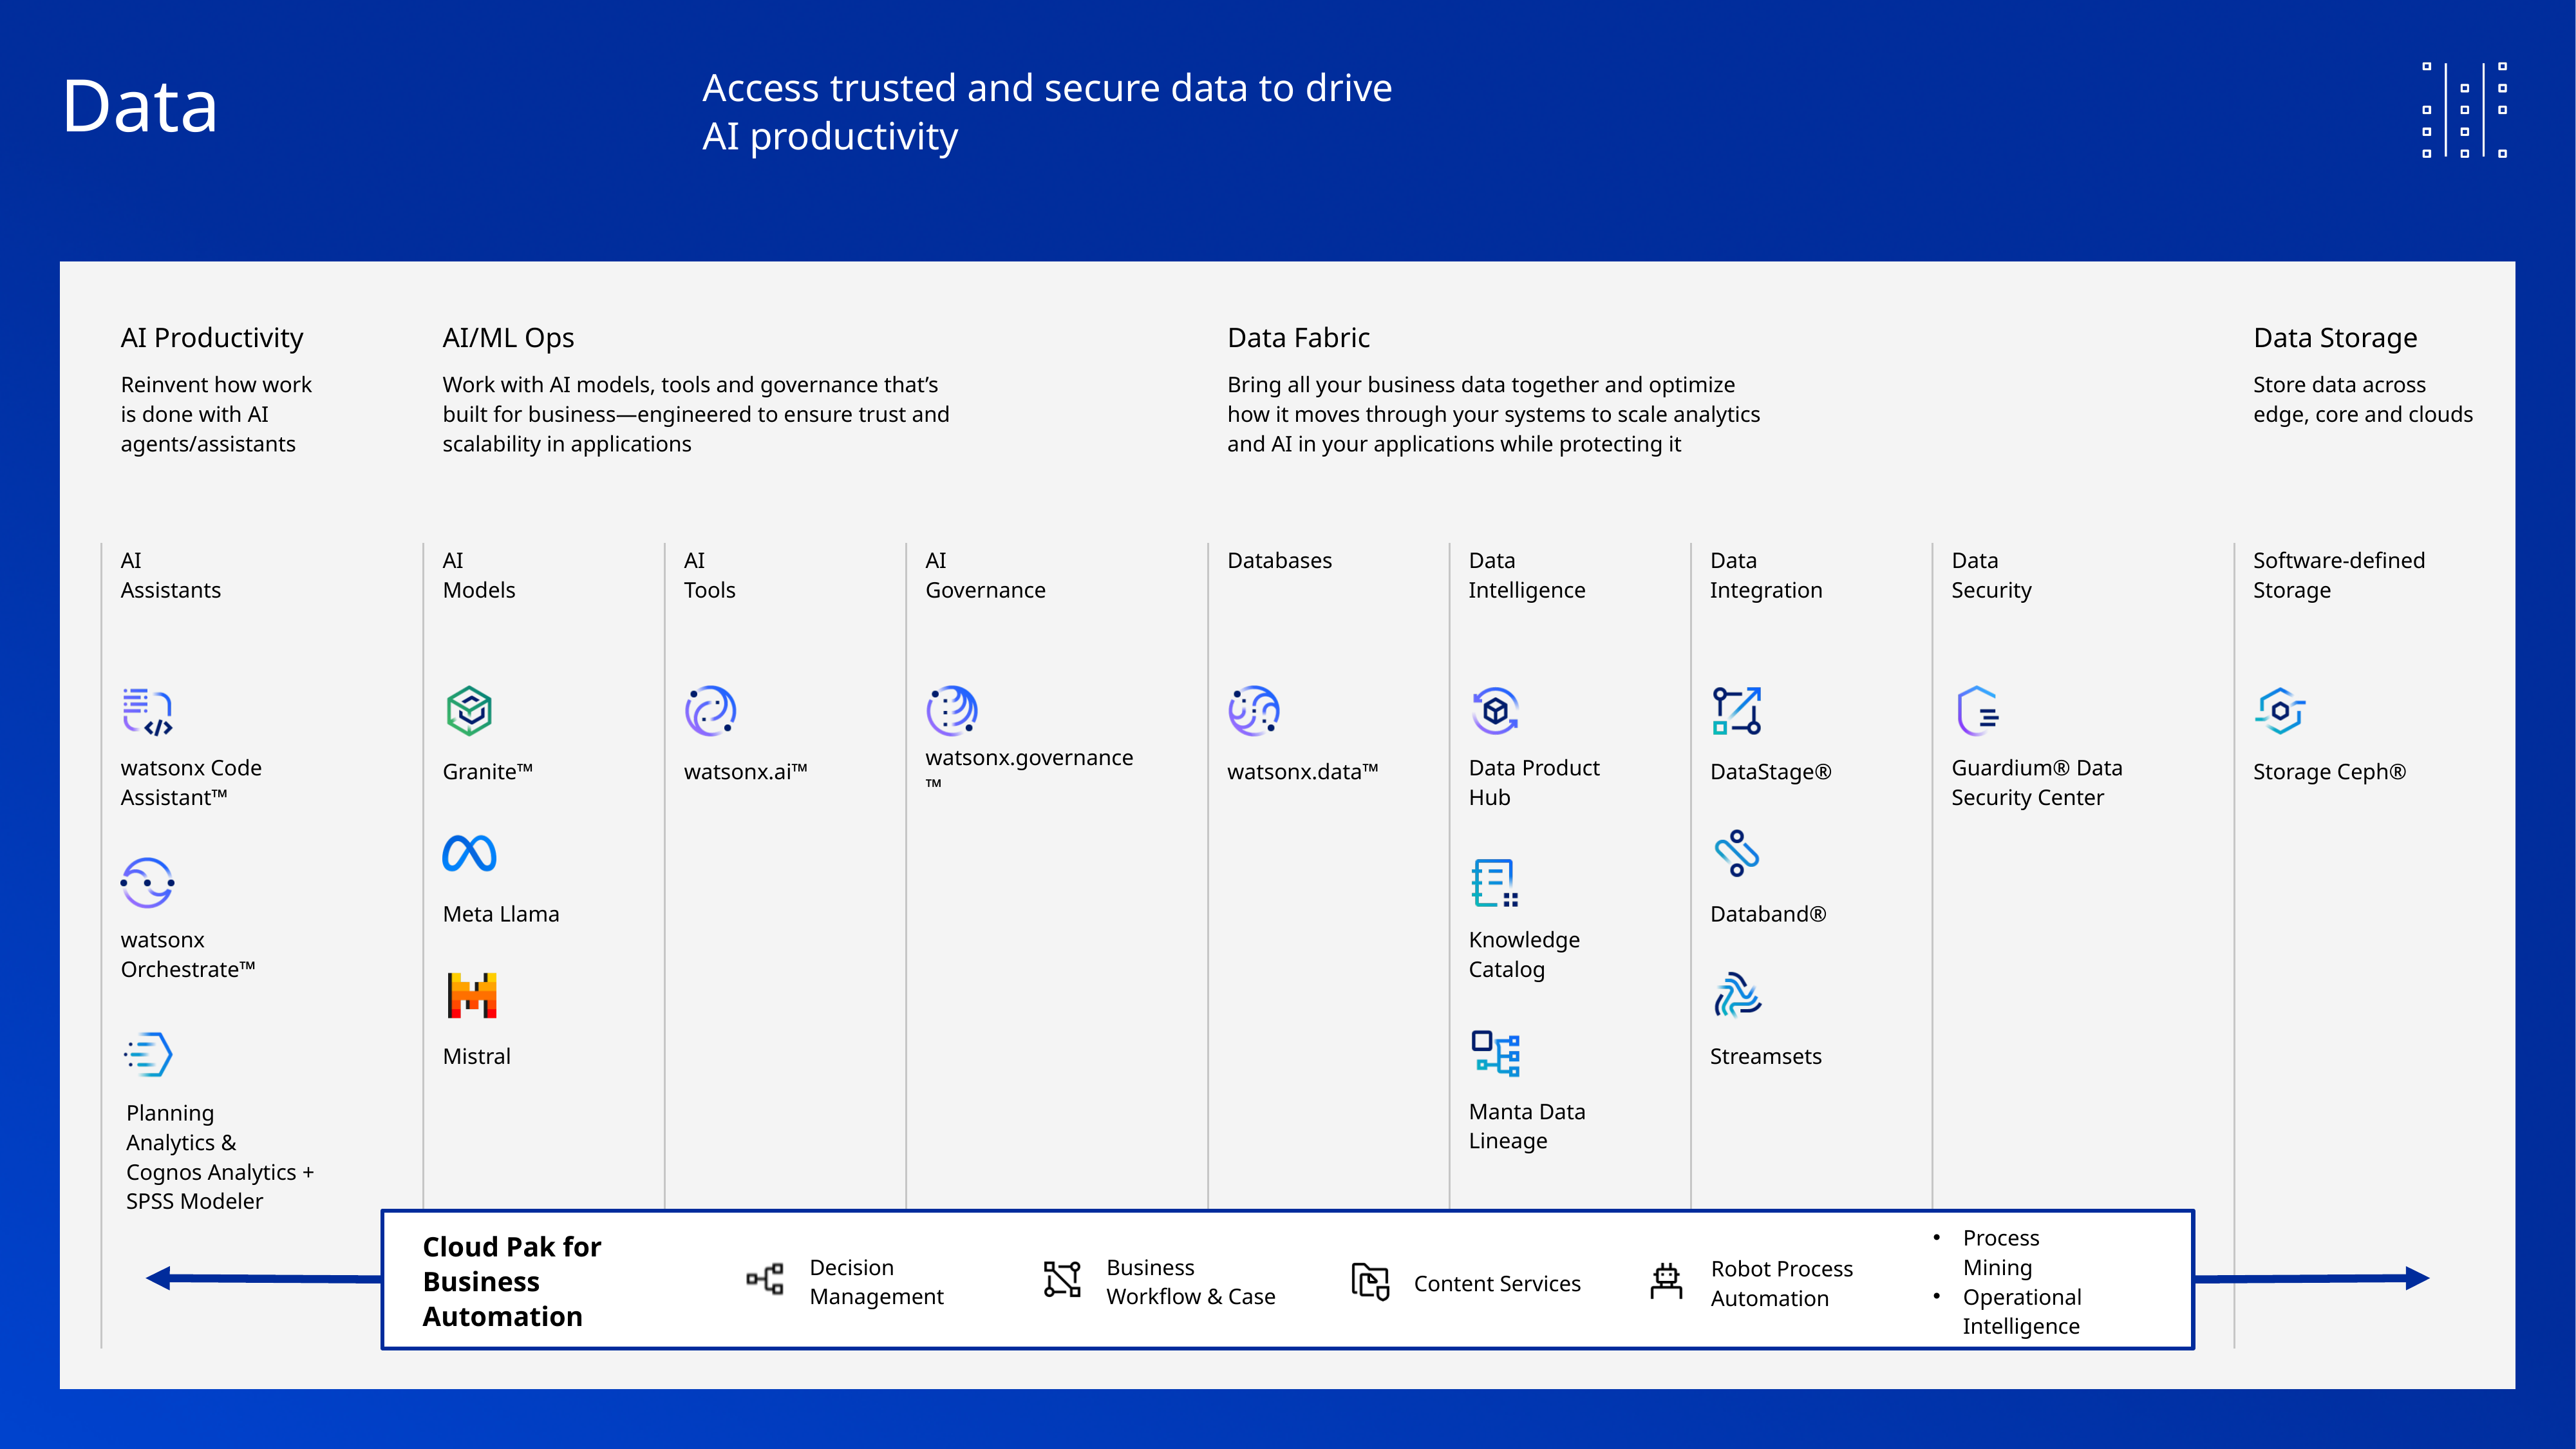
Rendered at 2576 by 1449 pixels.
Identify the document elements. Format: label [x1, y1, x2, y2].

text_box [1349, 1258, 1589, 1303]
picture [0, 0, 2576, 1449]
text_box [1041, 1257, 1282, 1302]
text_box [1646, 1258, 1886, 1303]
text_box [744, 1257, 984, 1302]
